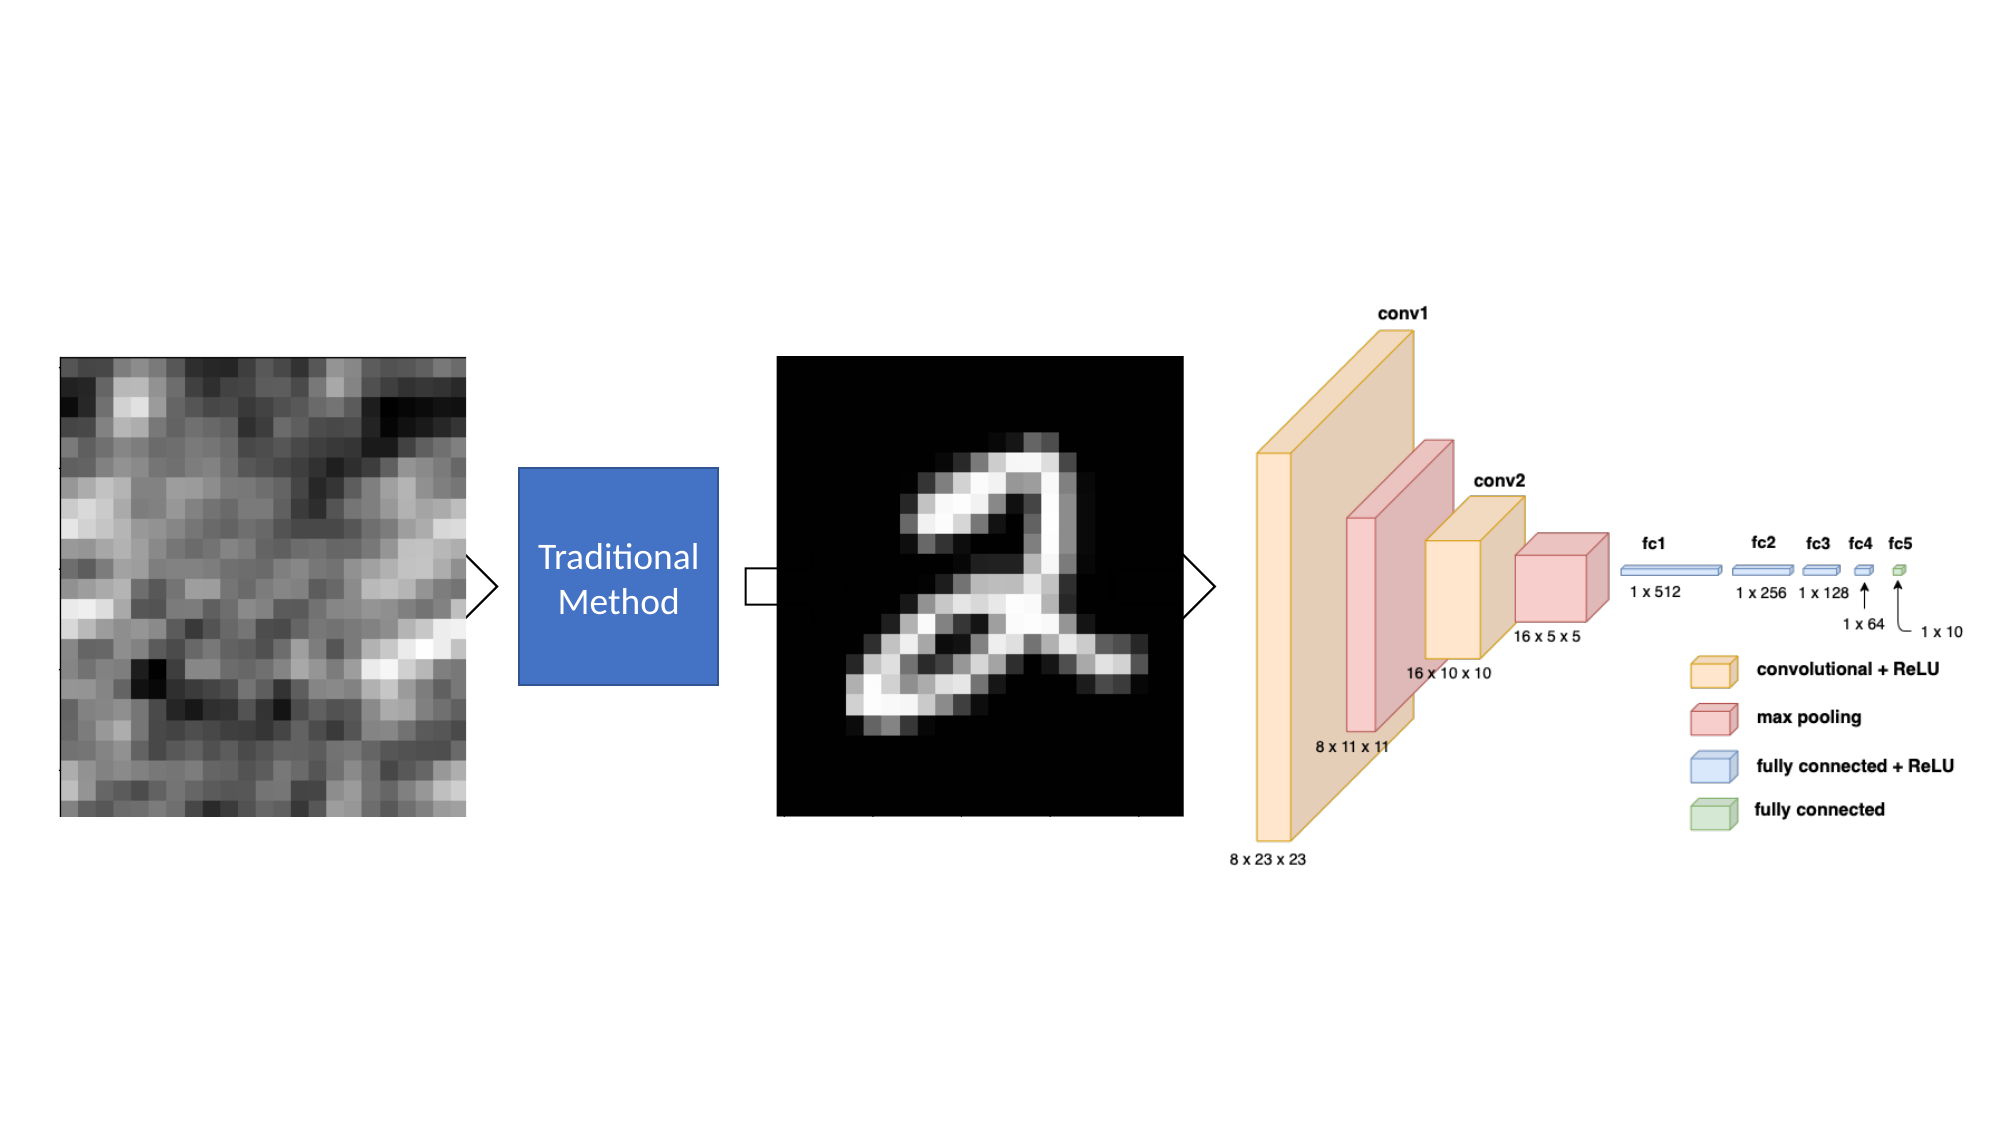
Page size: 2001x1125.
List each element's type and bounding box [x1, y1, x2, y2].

text_box [58, 296, 2000, 877]
